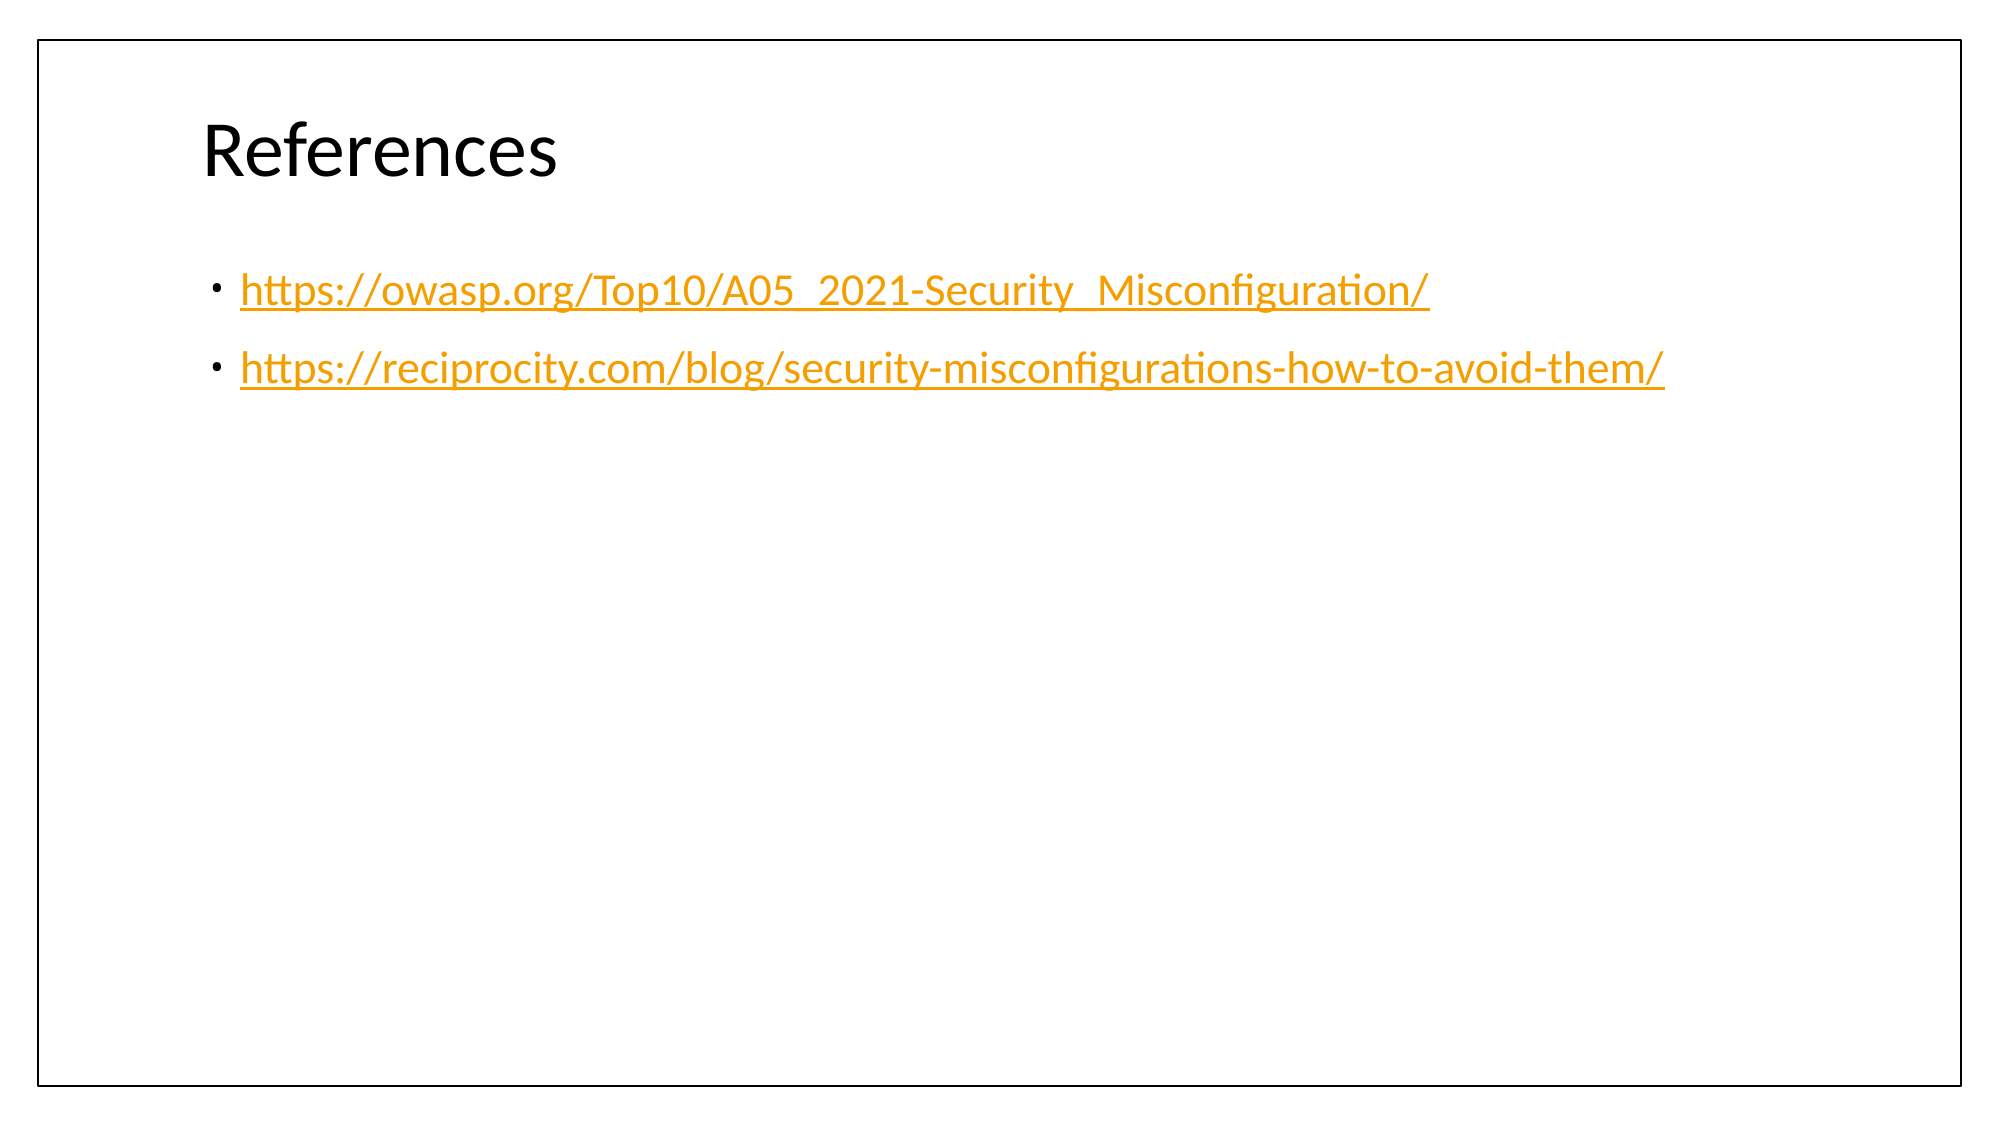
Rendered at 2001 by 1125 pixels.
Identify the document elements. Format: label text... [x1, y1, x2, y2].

list https://owasp.org/Top10/A05_2021-Security_Misconfiguration/ https://reciprocity.com/blog/security-misconfigurations-how-to-avoid-them/ [187, 258, 1808, 921]
title References [187, 99, 1808, 202]
